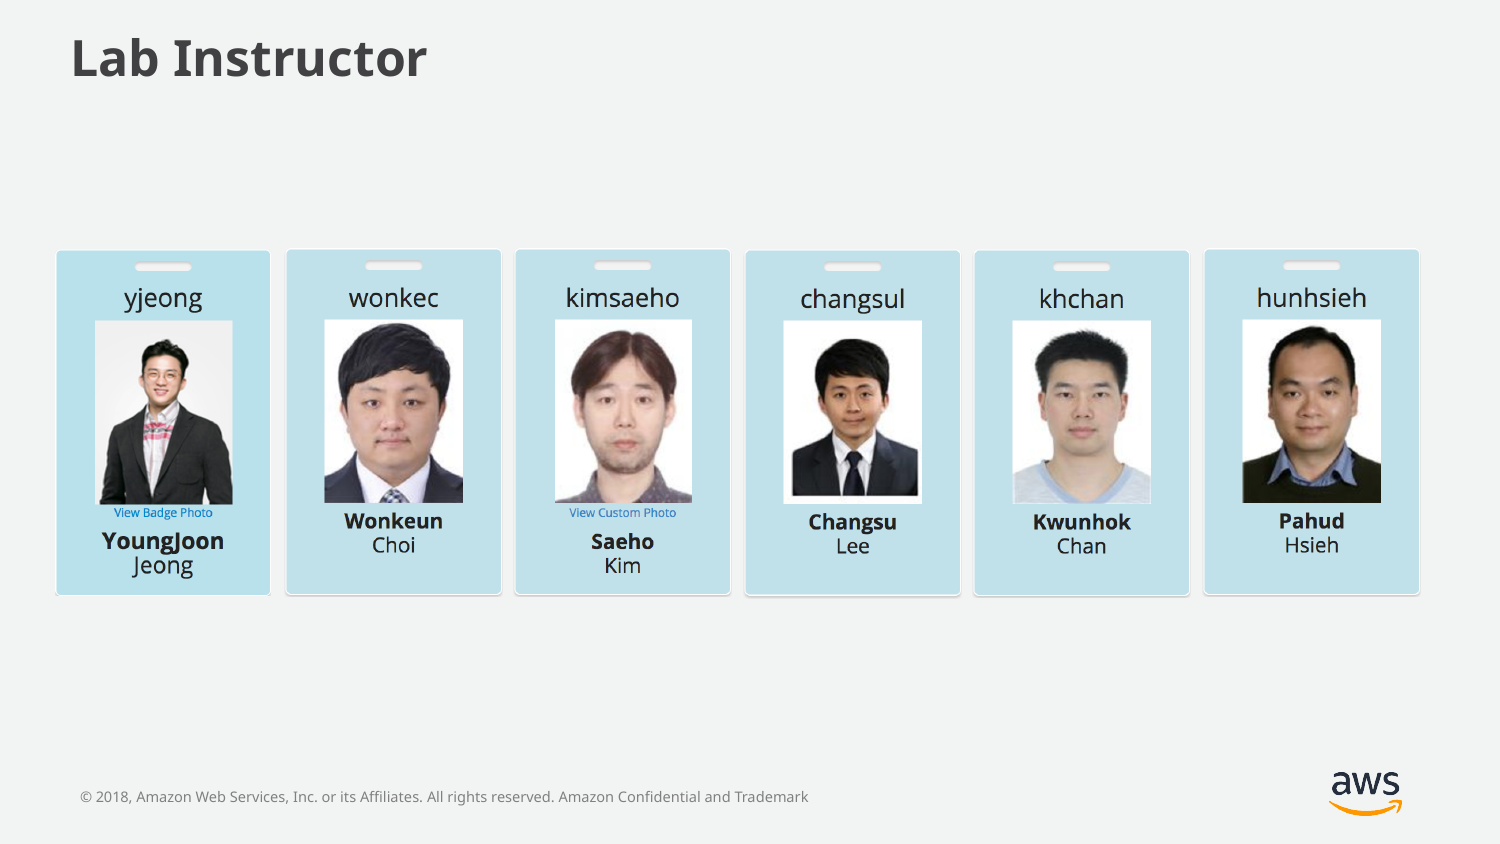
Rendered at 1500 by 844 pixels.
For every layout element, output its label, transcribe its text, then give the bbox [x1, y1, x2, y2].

picture [55, 247, 272, 596]
picture [743, 248, 962, 600]
title Lab Instructor [55, 18, 1402, 109]
picture [1329, 772, 1402, 816]
picture [513, 247, 732, 597]
picture [972, 247, 1191, 598]
picture [284, 247, 503, 597]
picture [1202, 247, 1421, 597]
